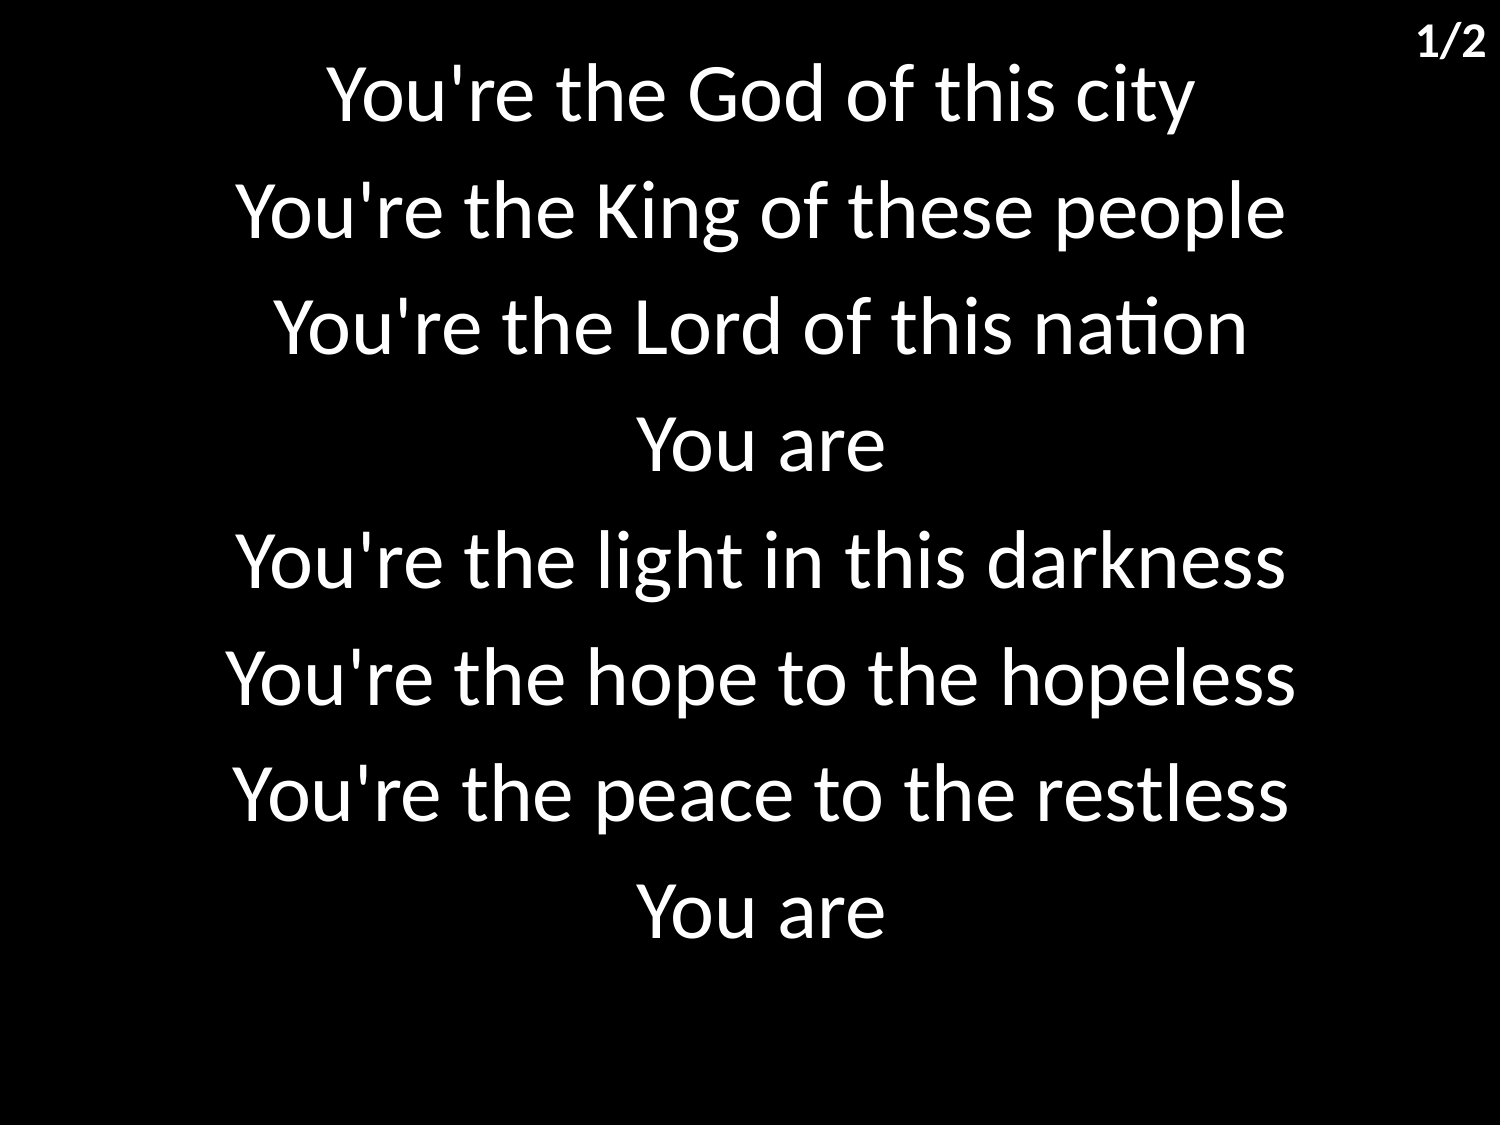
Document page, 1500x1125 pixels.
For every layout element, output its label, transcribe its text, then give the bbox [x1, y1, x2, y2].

subtitle You're the God of this city You're the King of these people You're the Lord of this nation You are You're the light in this darkness You're the hope to the hopeless You're the peace to the restless You are [53, 30, 1471, 1094]
text_box 1/2 [1399, 0, 1500, 75]
